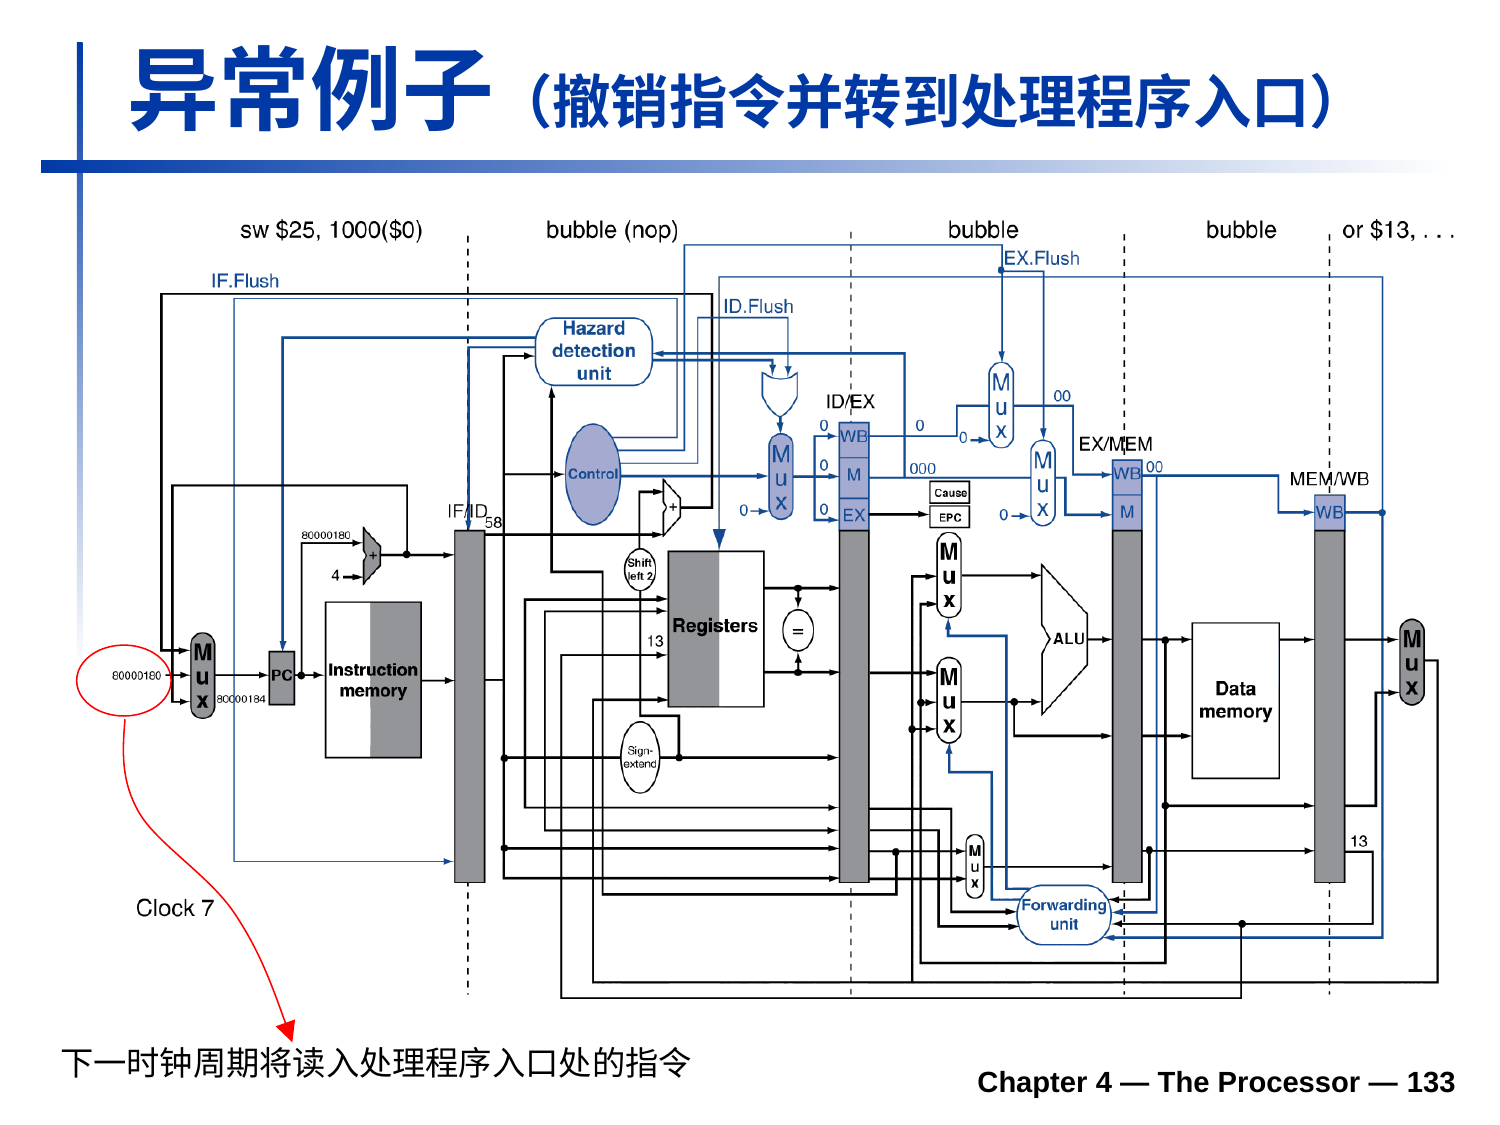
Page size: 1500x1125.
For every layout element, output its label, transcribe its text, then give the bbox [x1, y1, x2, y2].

text_box 下一时钟周期将读入处理程序入口处的指令 [45, 1034, 707, 1090]
title 异常例子（撤销指令并转到处理程序入口） [112, 22, 1468, 149]
footer Chapter 4 — The Processor — 133 [277, 1046, 1471, 1106]
text_box [274, 1008, 296, 1034]
text_box [76, 647, 106, 714]
picture [111, 219, 1468, 999]
